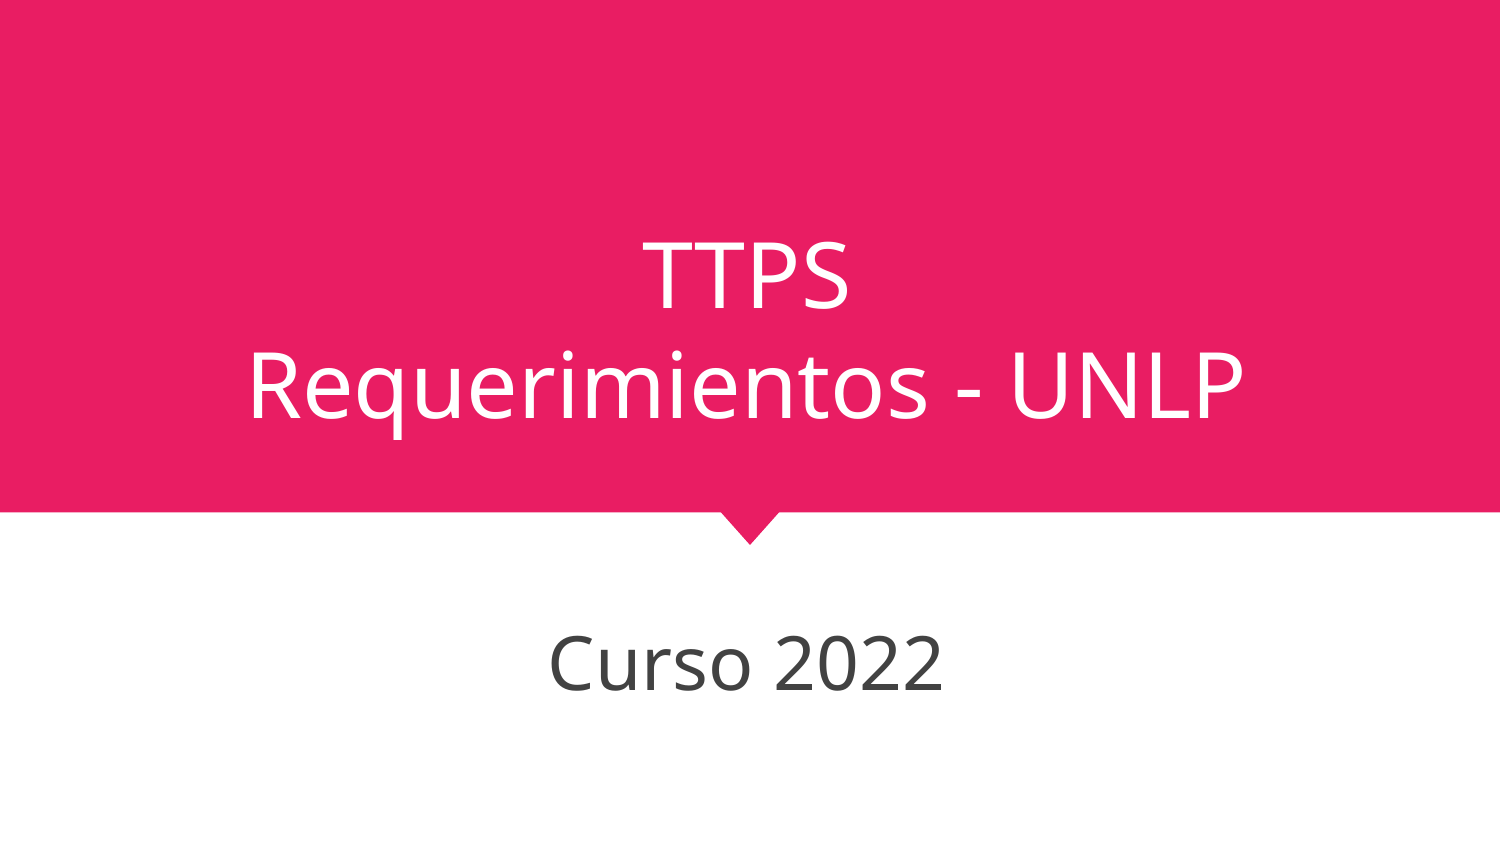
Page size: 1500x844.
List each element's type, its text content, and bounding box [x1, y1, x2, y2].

title TTPS Requerimientos - UNLP [67, 105, 1427, 452]
subtitle Curso 2022 [67, 557, 1427, 765]
